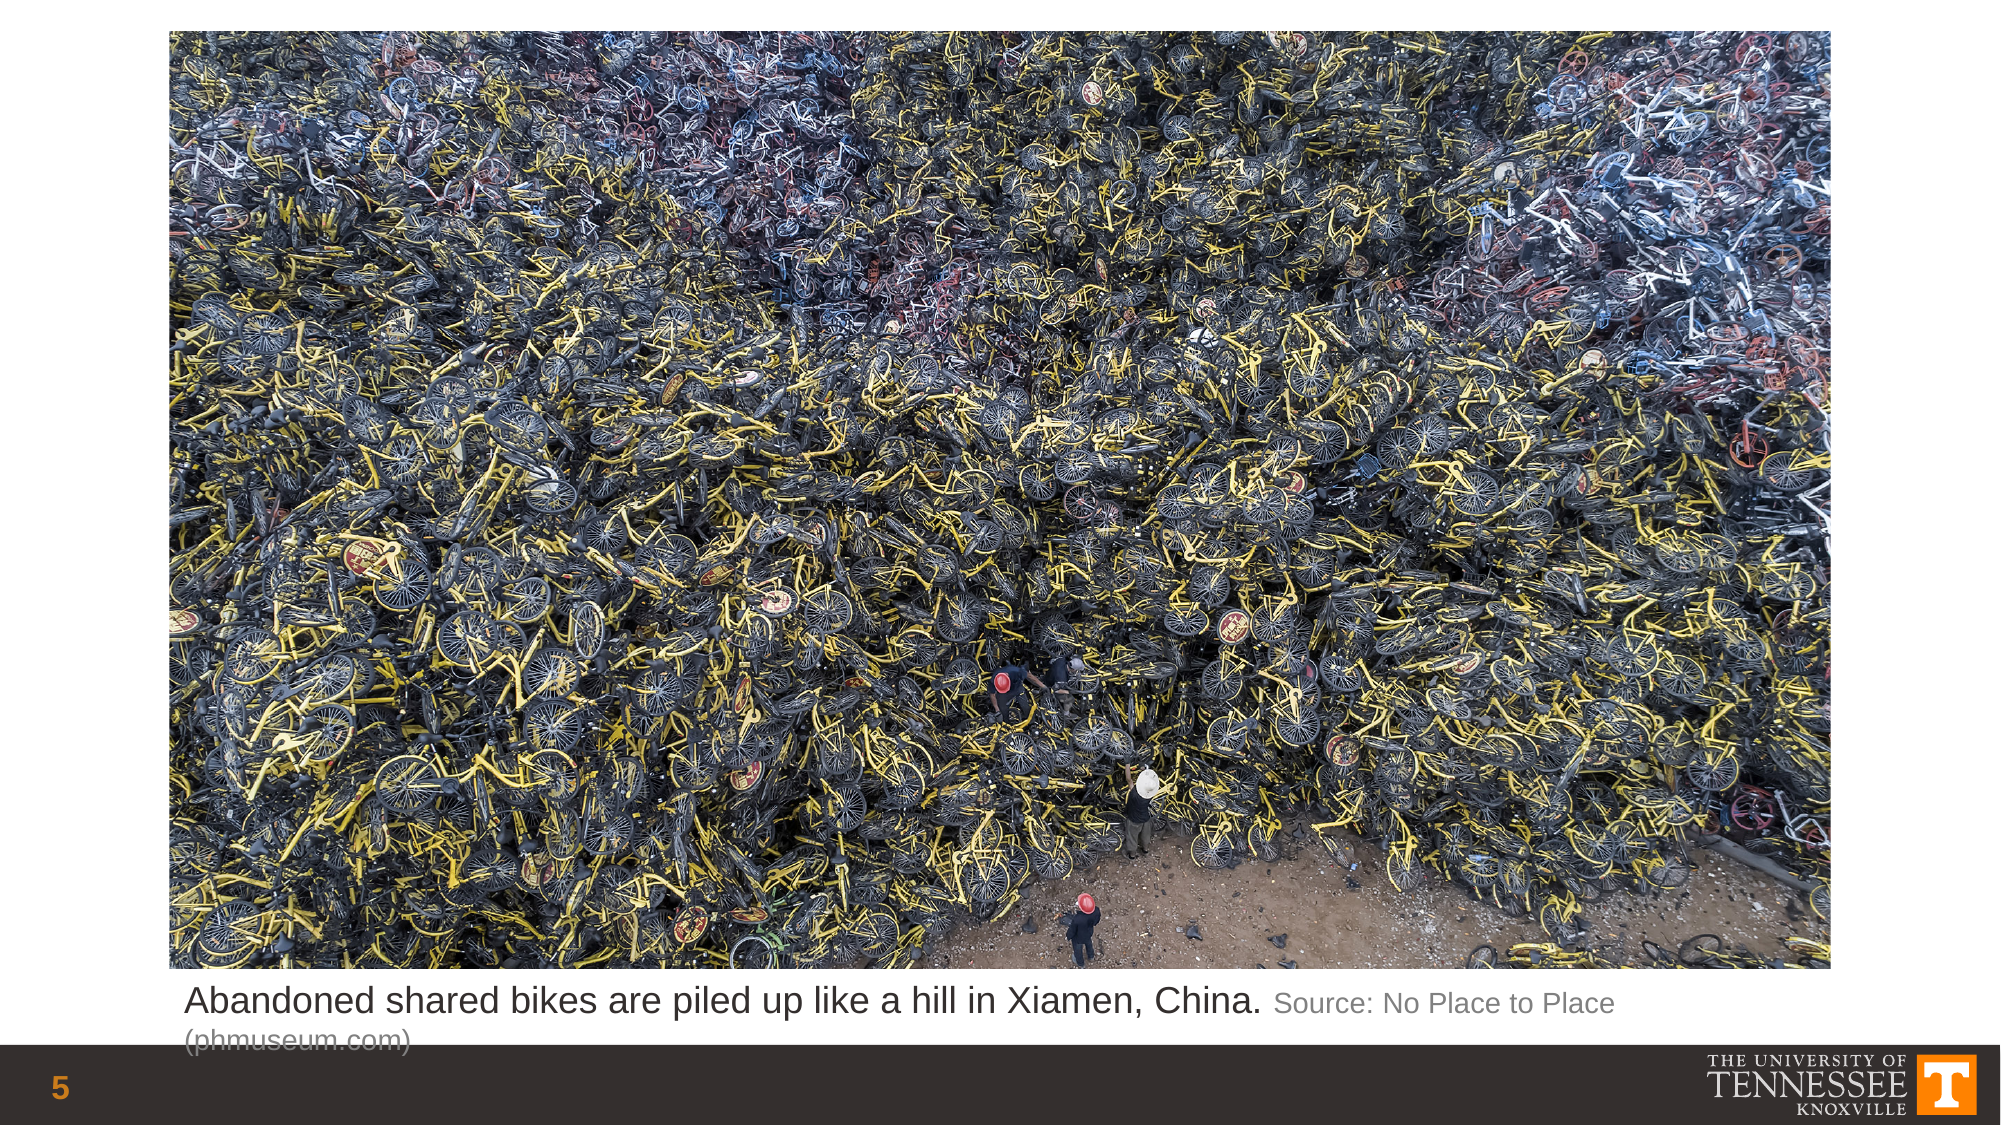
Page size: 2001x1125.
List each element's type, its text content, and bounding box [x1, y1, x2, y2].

slide_number 5 [25, 1056, 100, 1117]
text_box Abandoned shared bikes are piled up like a hill in Xiamen, China. Source: No Place to Place (phmuseum.com) [169, 968, 1856, 1064]
picture [169, 31, 1831, 969]
